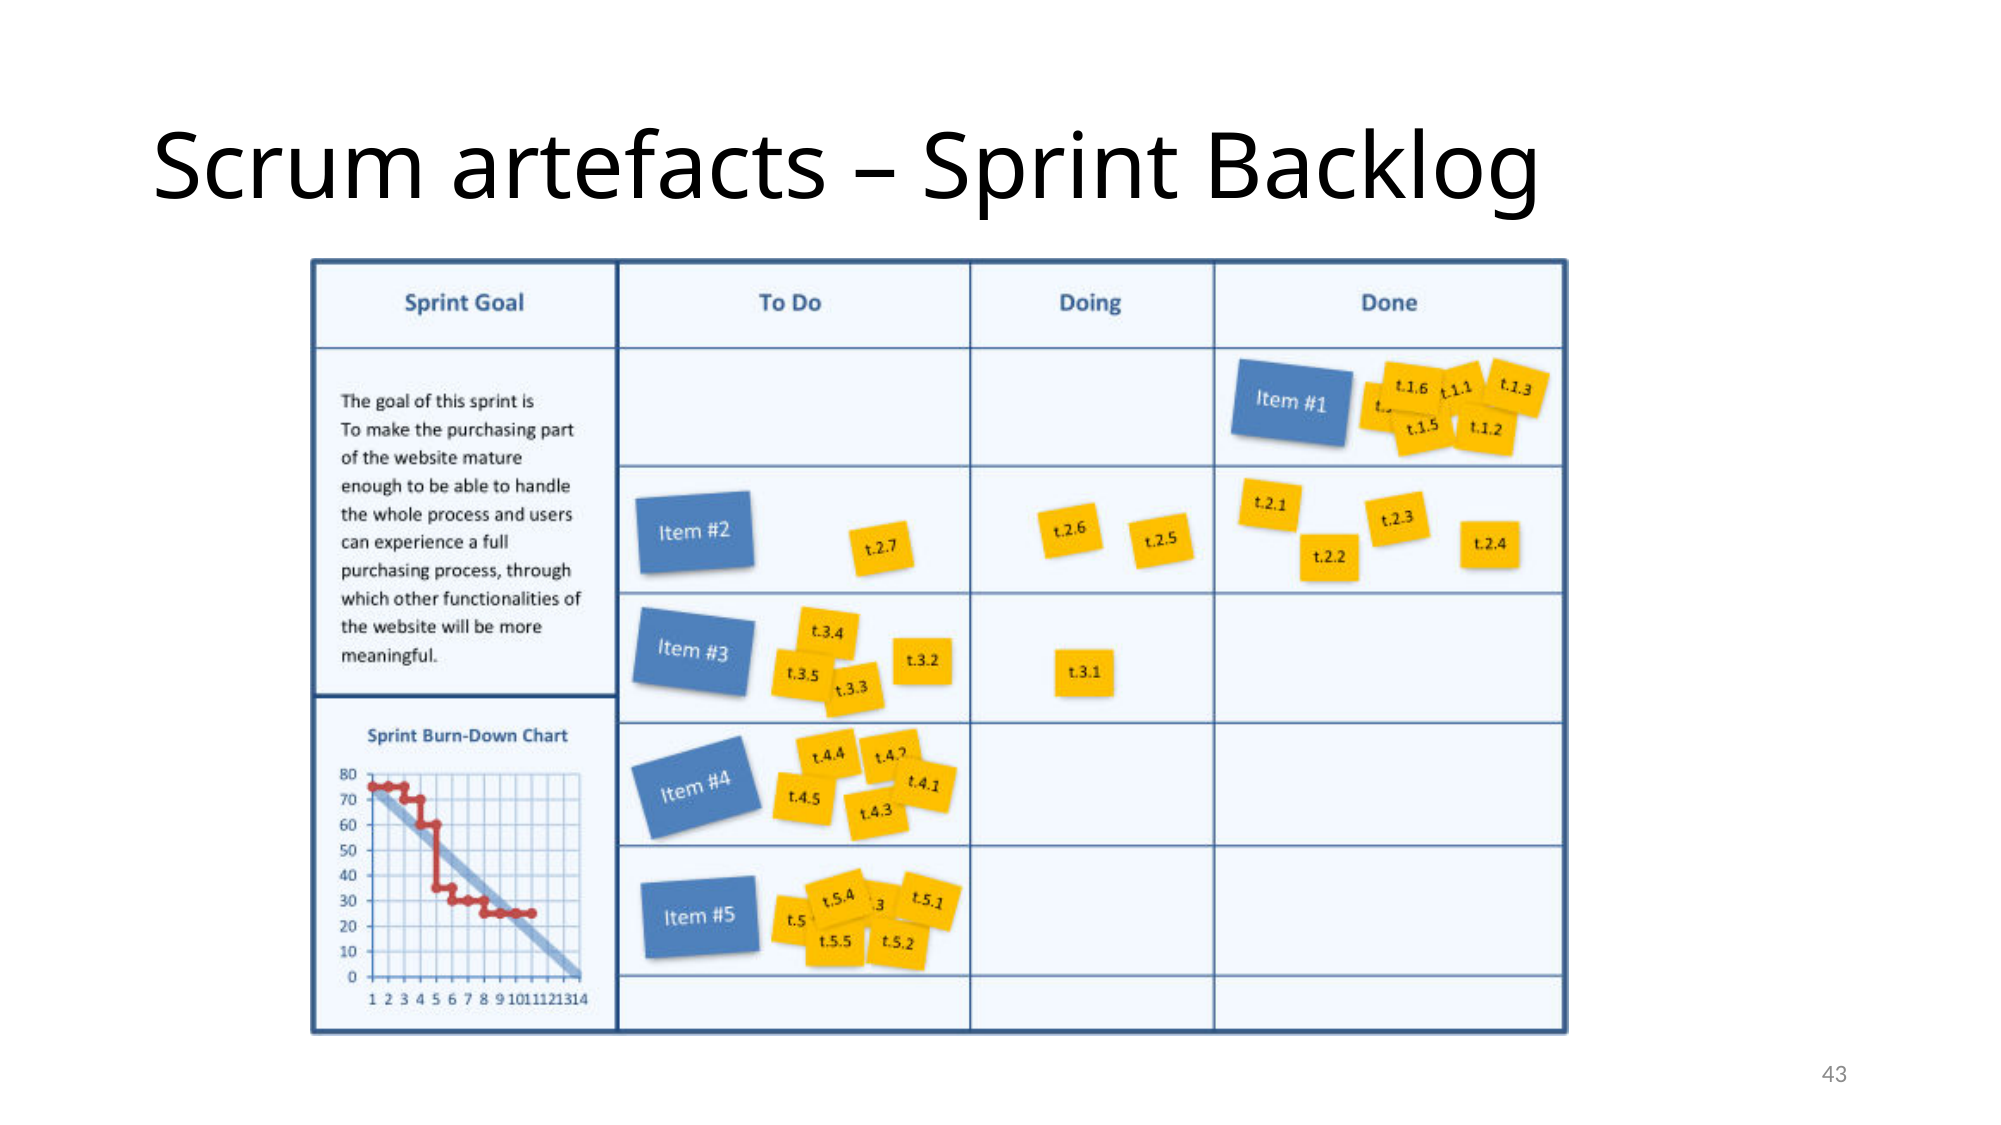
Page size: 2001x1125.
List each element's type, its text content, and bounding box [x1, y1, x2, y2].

picture [310, 258, 1569, 1036]
slide_number 43 [1412, 1042, 1863, 1103]
title Scrum artefacts – Sprint Backlog [137, 59, 1863, 278]
